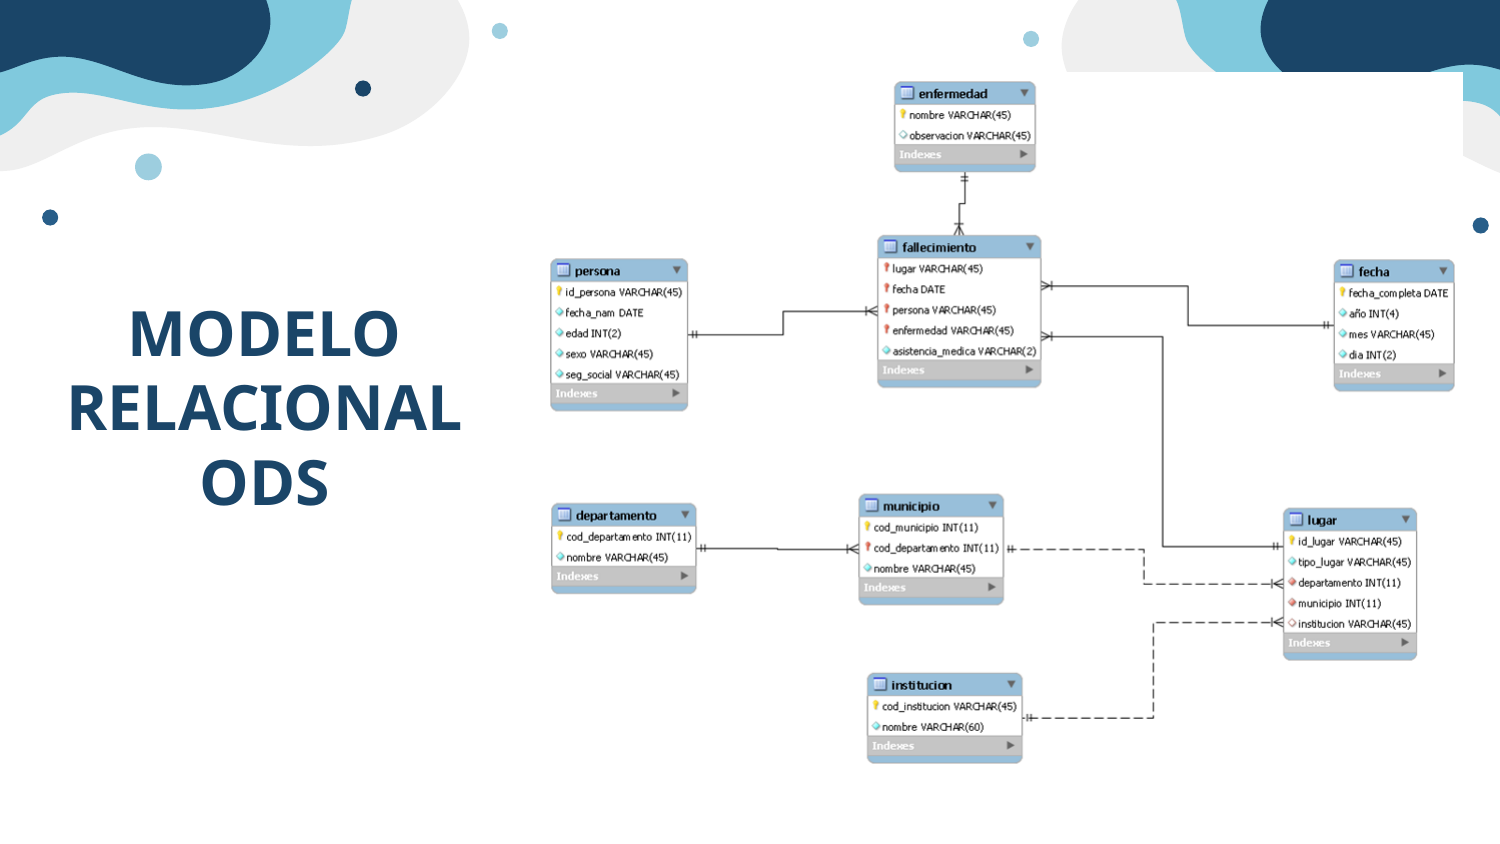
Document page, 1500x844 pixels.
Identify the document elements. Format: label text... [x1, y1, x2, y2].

picture [541, 72, 1463, 772]
title MODELO RELACIONAL ODS [23, 278, 506, 373]
